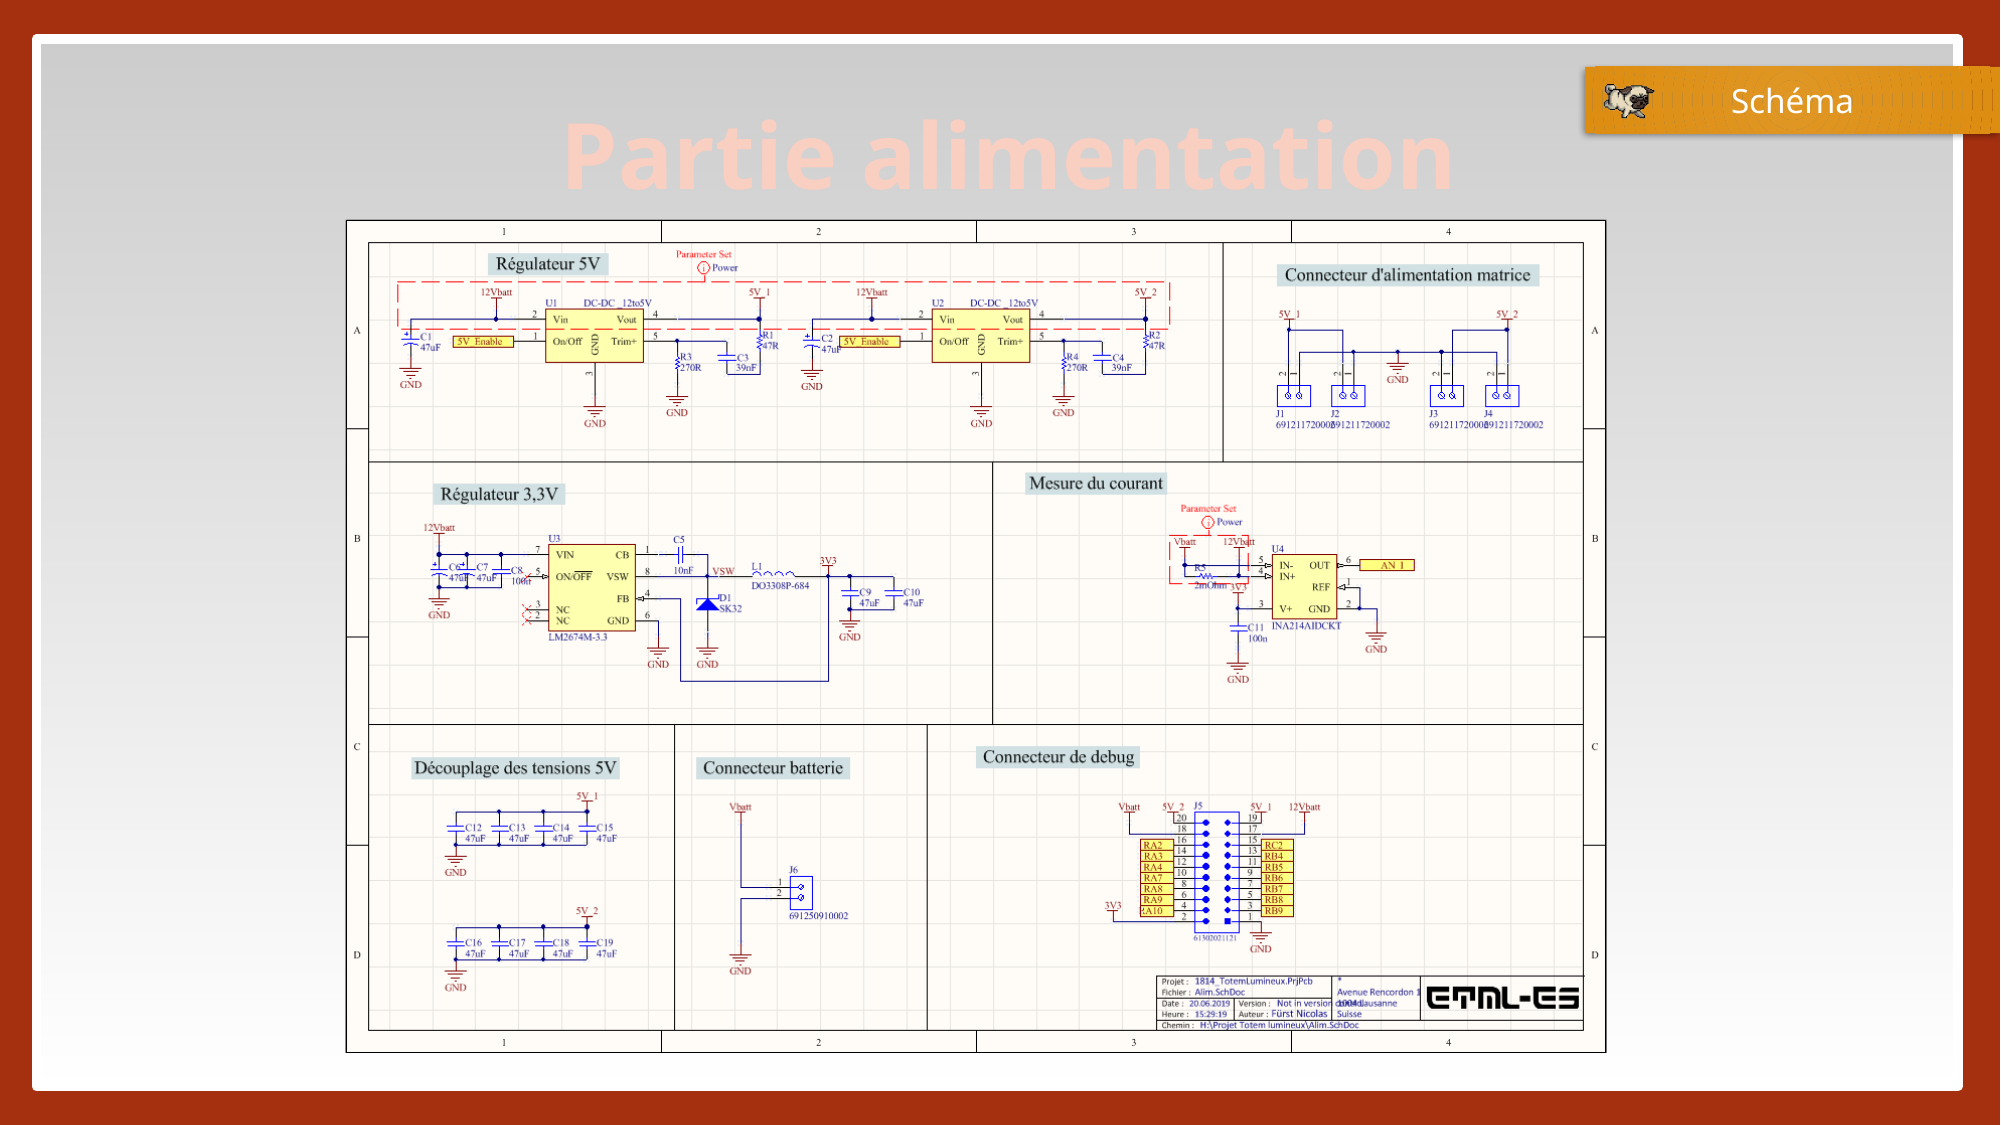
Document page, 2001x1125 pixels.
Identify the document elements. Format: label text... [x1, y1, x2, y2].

text_box Schéma [1694, 66, 2000, 134]
picture [1570, 41, 1689, 160]
picture [345, 218, 1608, 1054]
title Partie alimentation [199, 48, 1820, 271]
text_box [35, 38, 1960, 1088]
